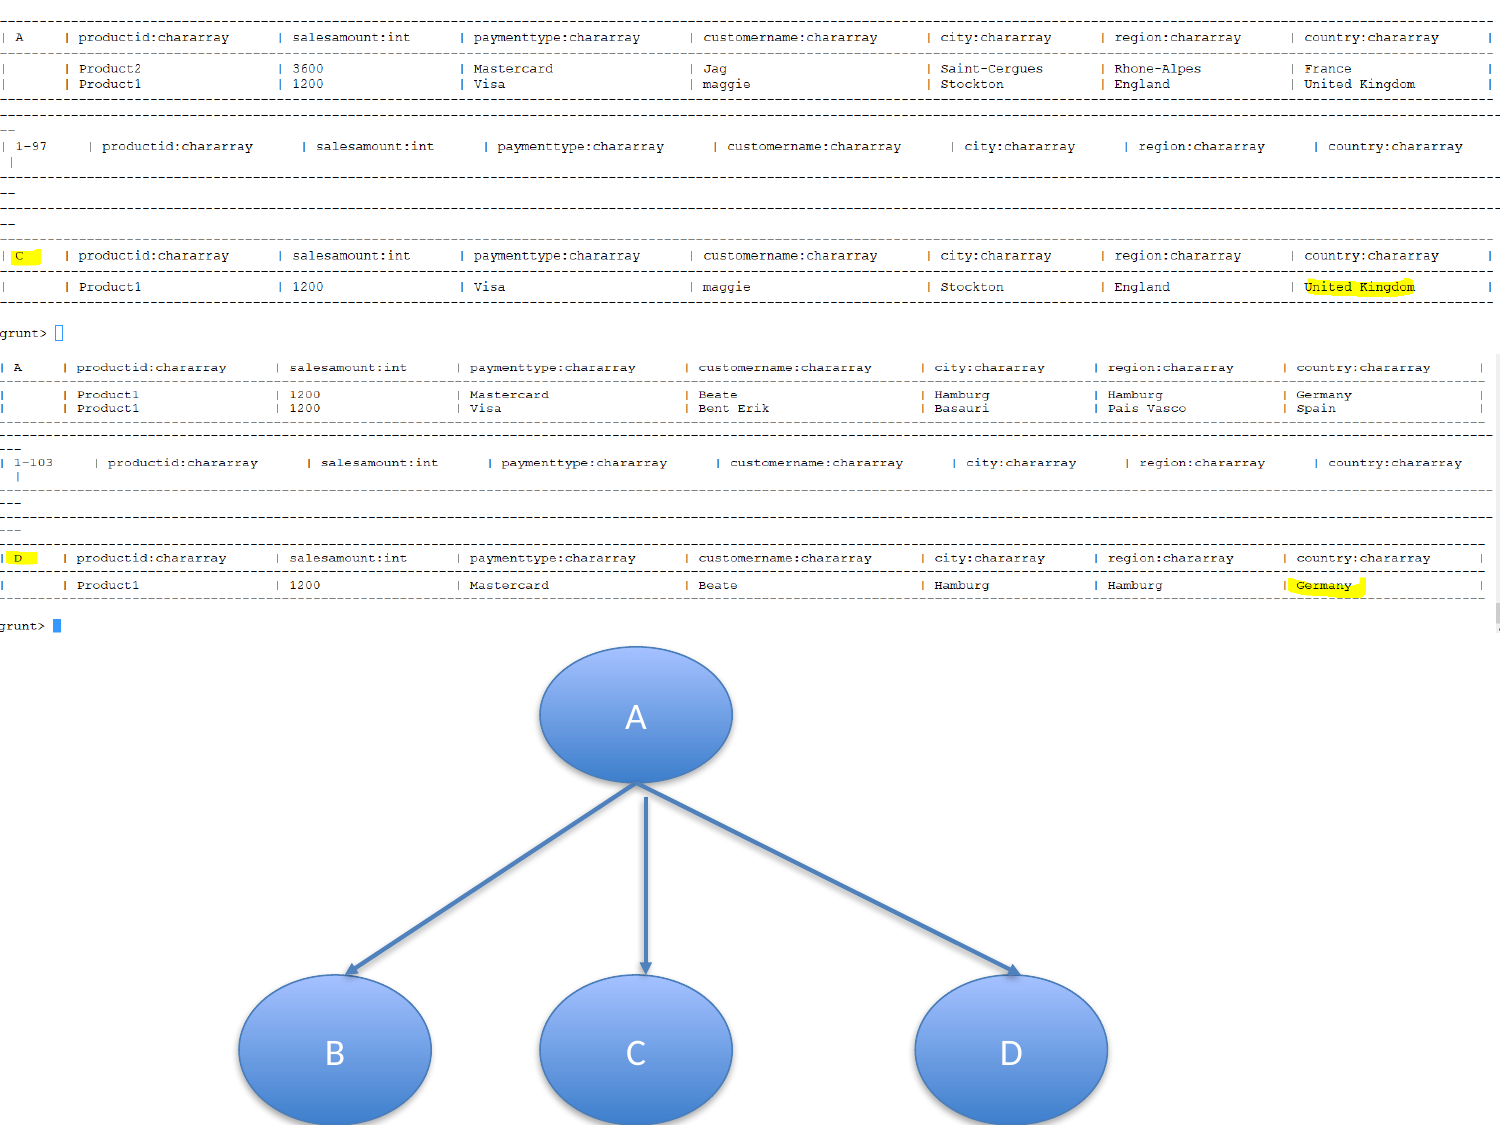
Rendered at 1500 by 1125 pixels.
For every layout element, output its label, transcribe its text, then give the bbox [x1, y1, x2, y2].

text_box C [539, 983, 733, 1125]
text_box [635, 782, 1022, 976]
text_box A [539, 646, 733, 781]
picture [0, 20, 1500, 343]
picture [0, 354, 1500, 633]
text_box D [914, 975, 1109, 1125]
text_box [344, 782, 634, 976]
text_box B [238, 974, 432, 1125]
